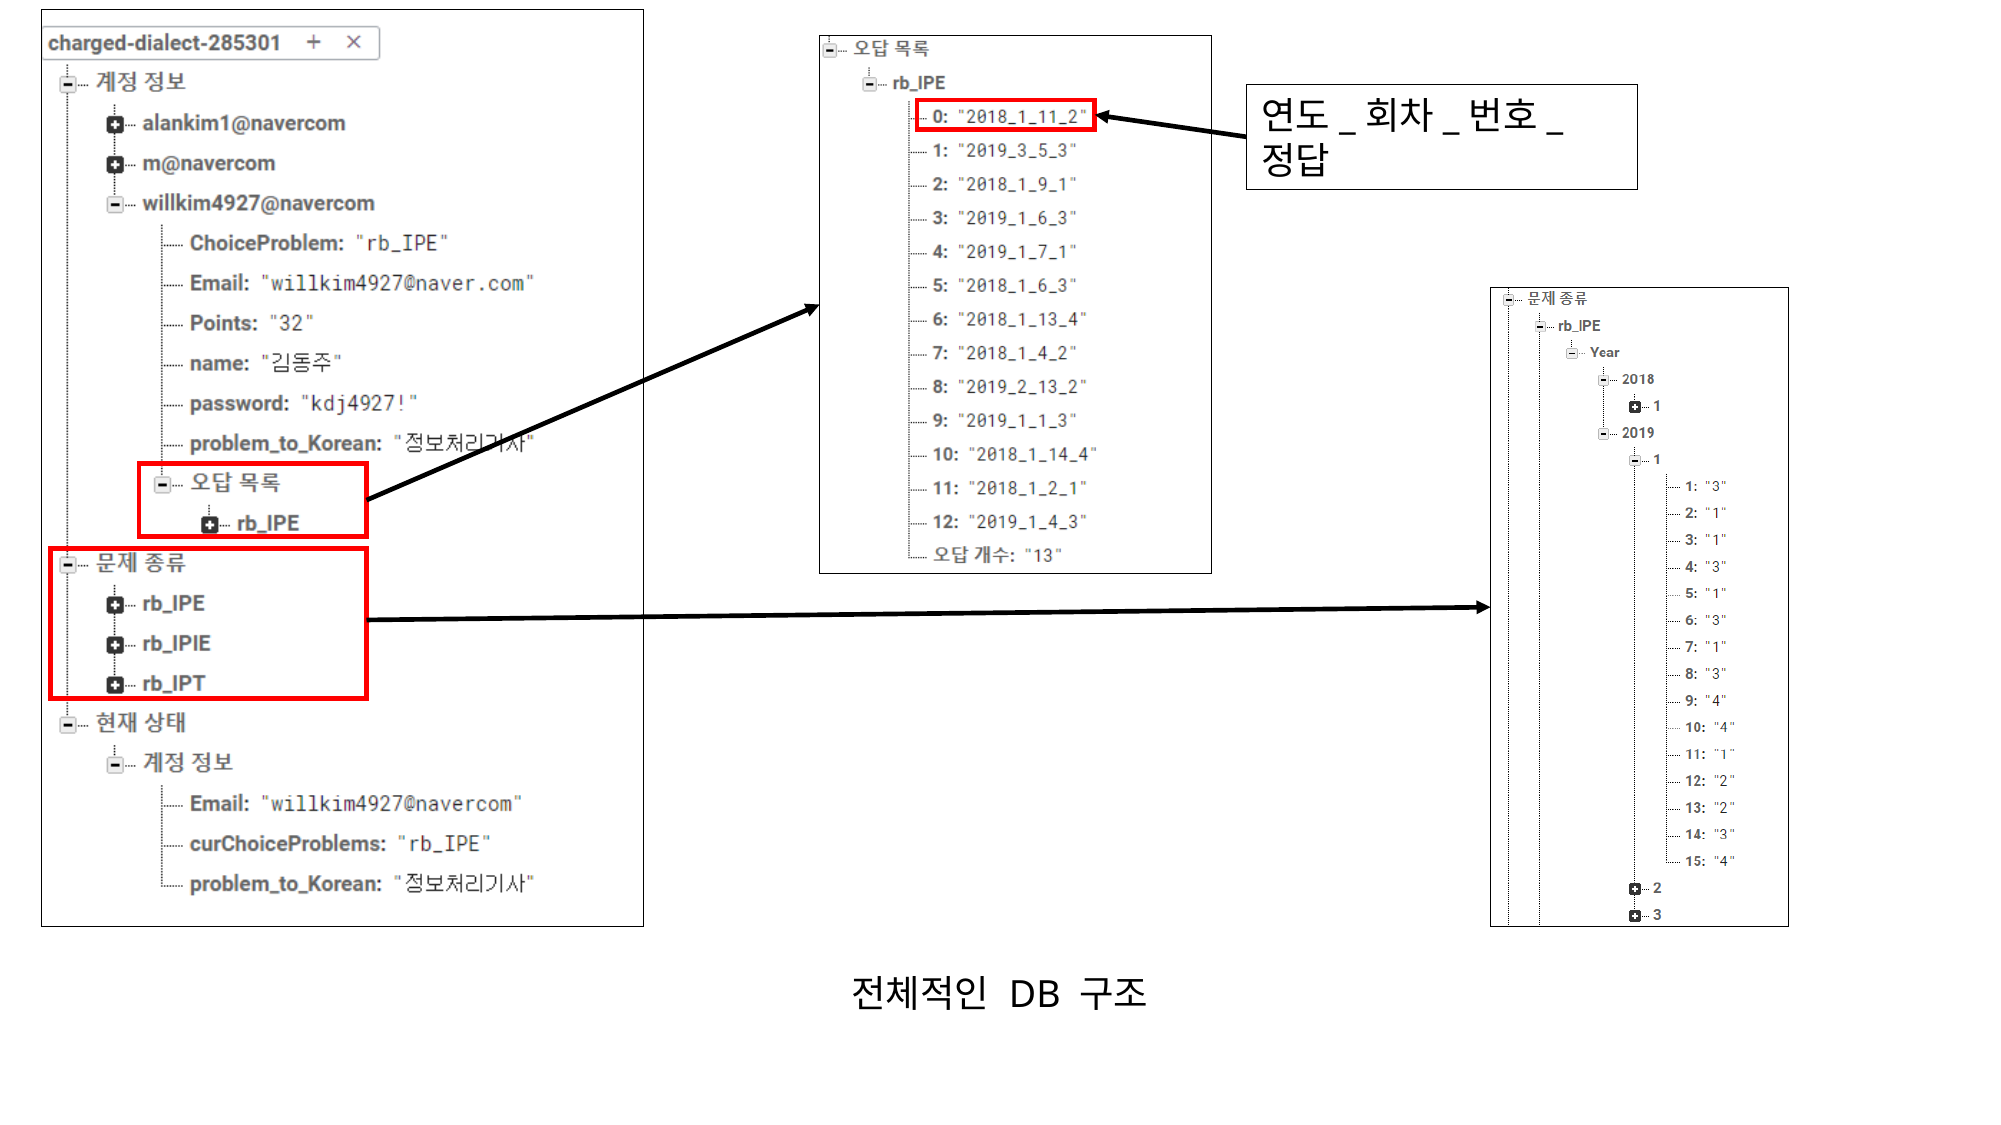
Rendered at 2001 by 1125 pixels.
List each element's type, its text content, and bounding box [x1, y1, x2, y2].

text_box 전체적인 DB 구조 [788, 963, 1212, 1023]
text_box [41, 9, 1789, 927]
